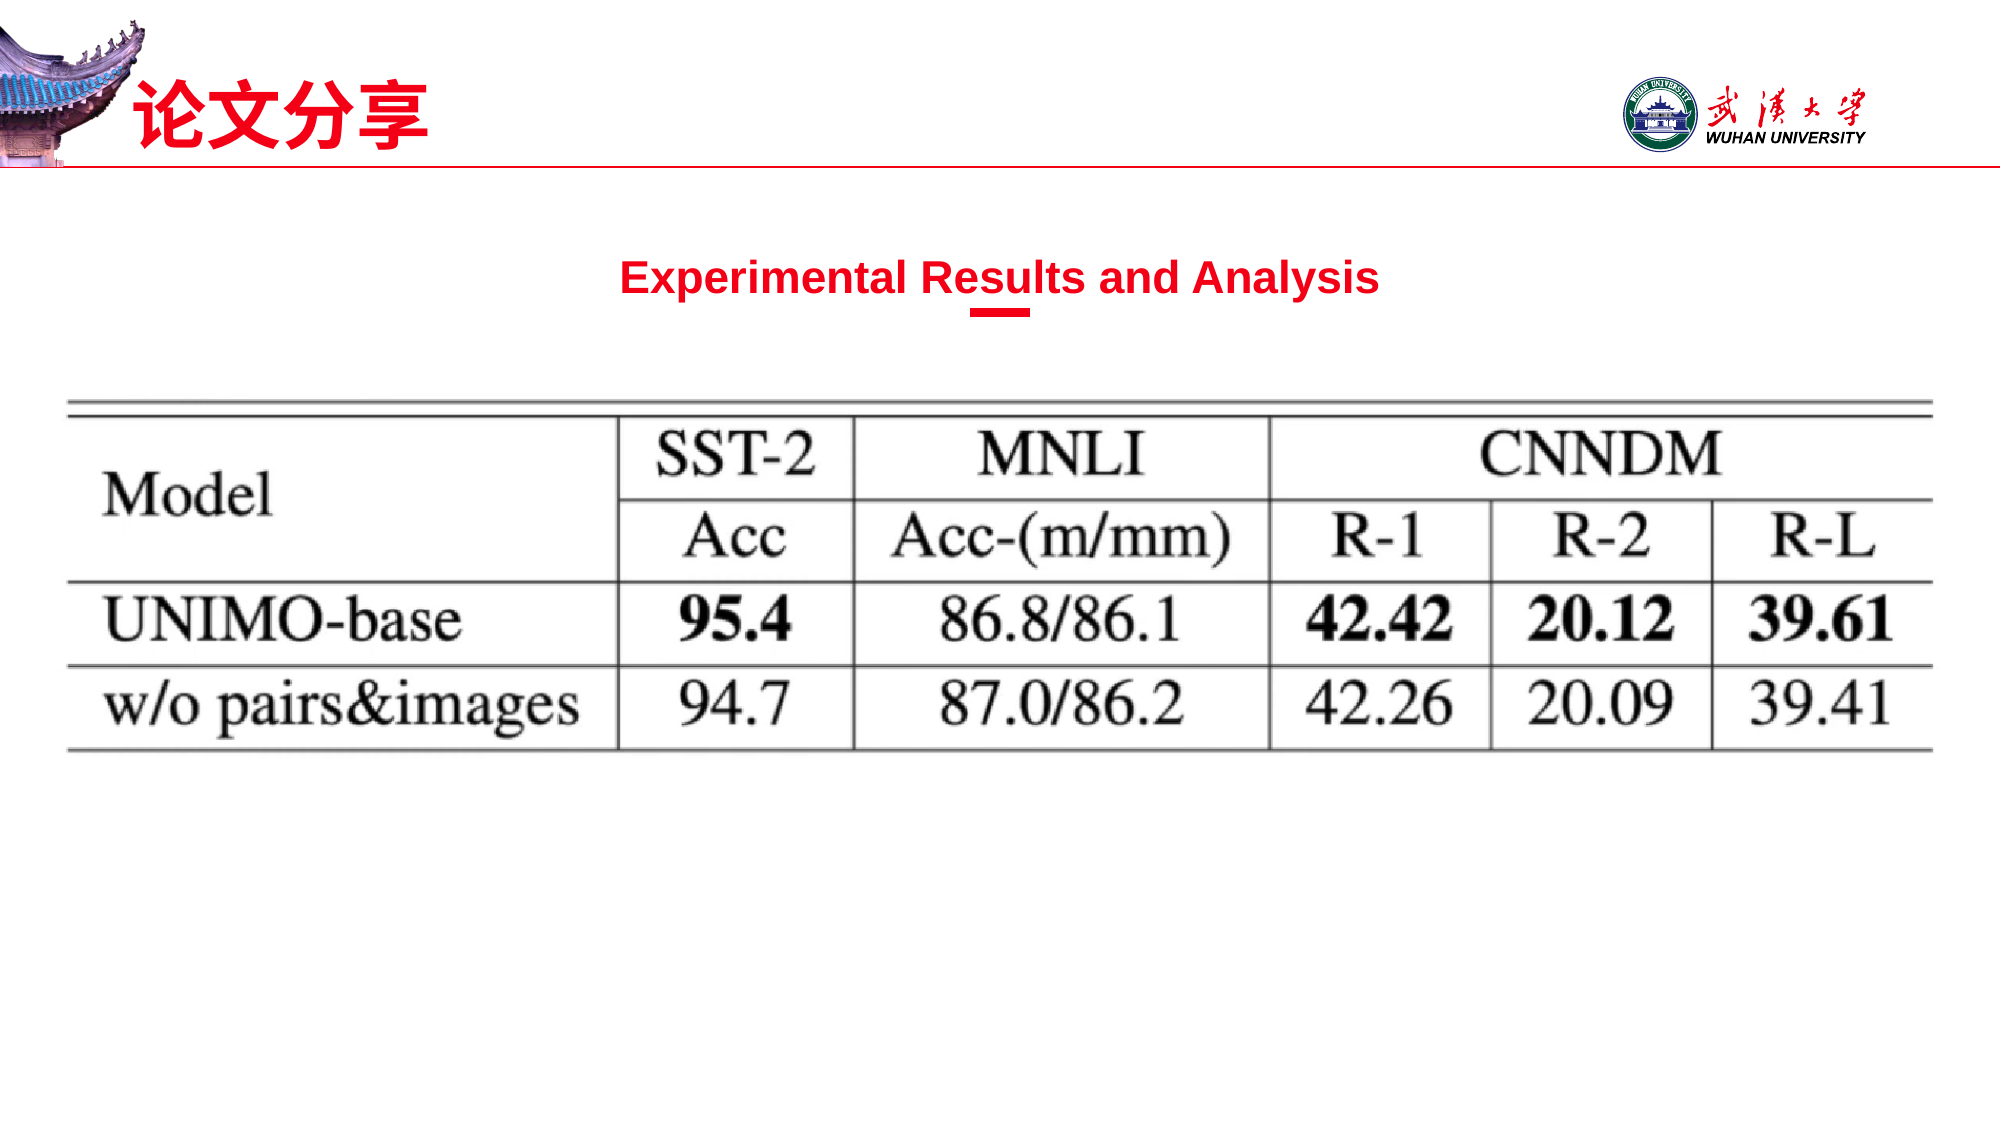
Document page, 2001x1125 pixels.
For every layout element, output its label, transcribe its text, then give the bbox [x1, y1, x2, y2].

title 论文分享 [131, 64, 1604, 174]
text_box Experimental Results and Analysis [131, 230, 1869, 309]
picture [0, 9, 158, 167]
picture [44, 374, 1955, 782]
